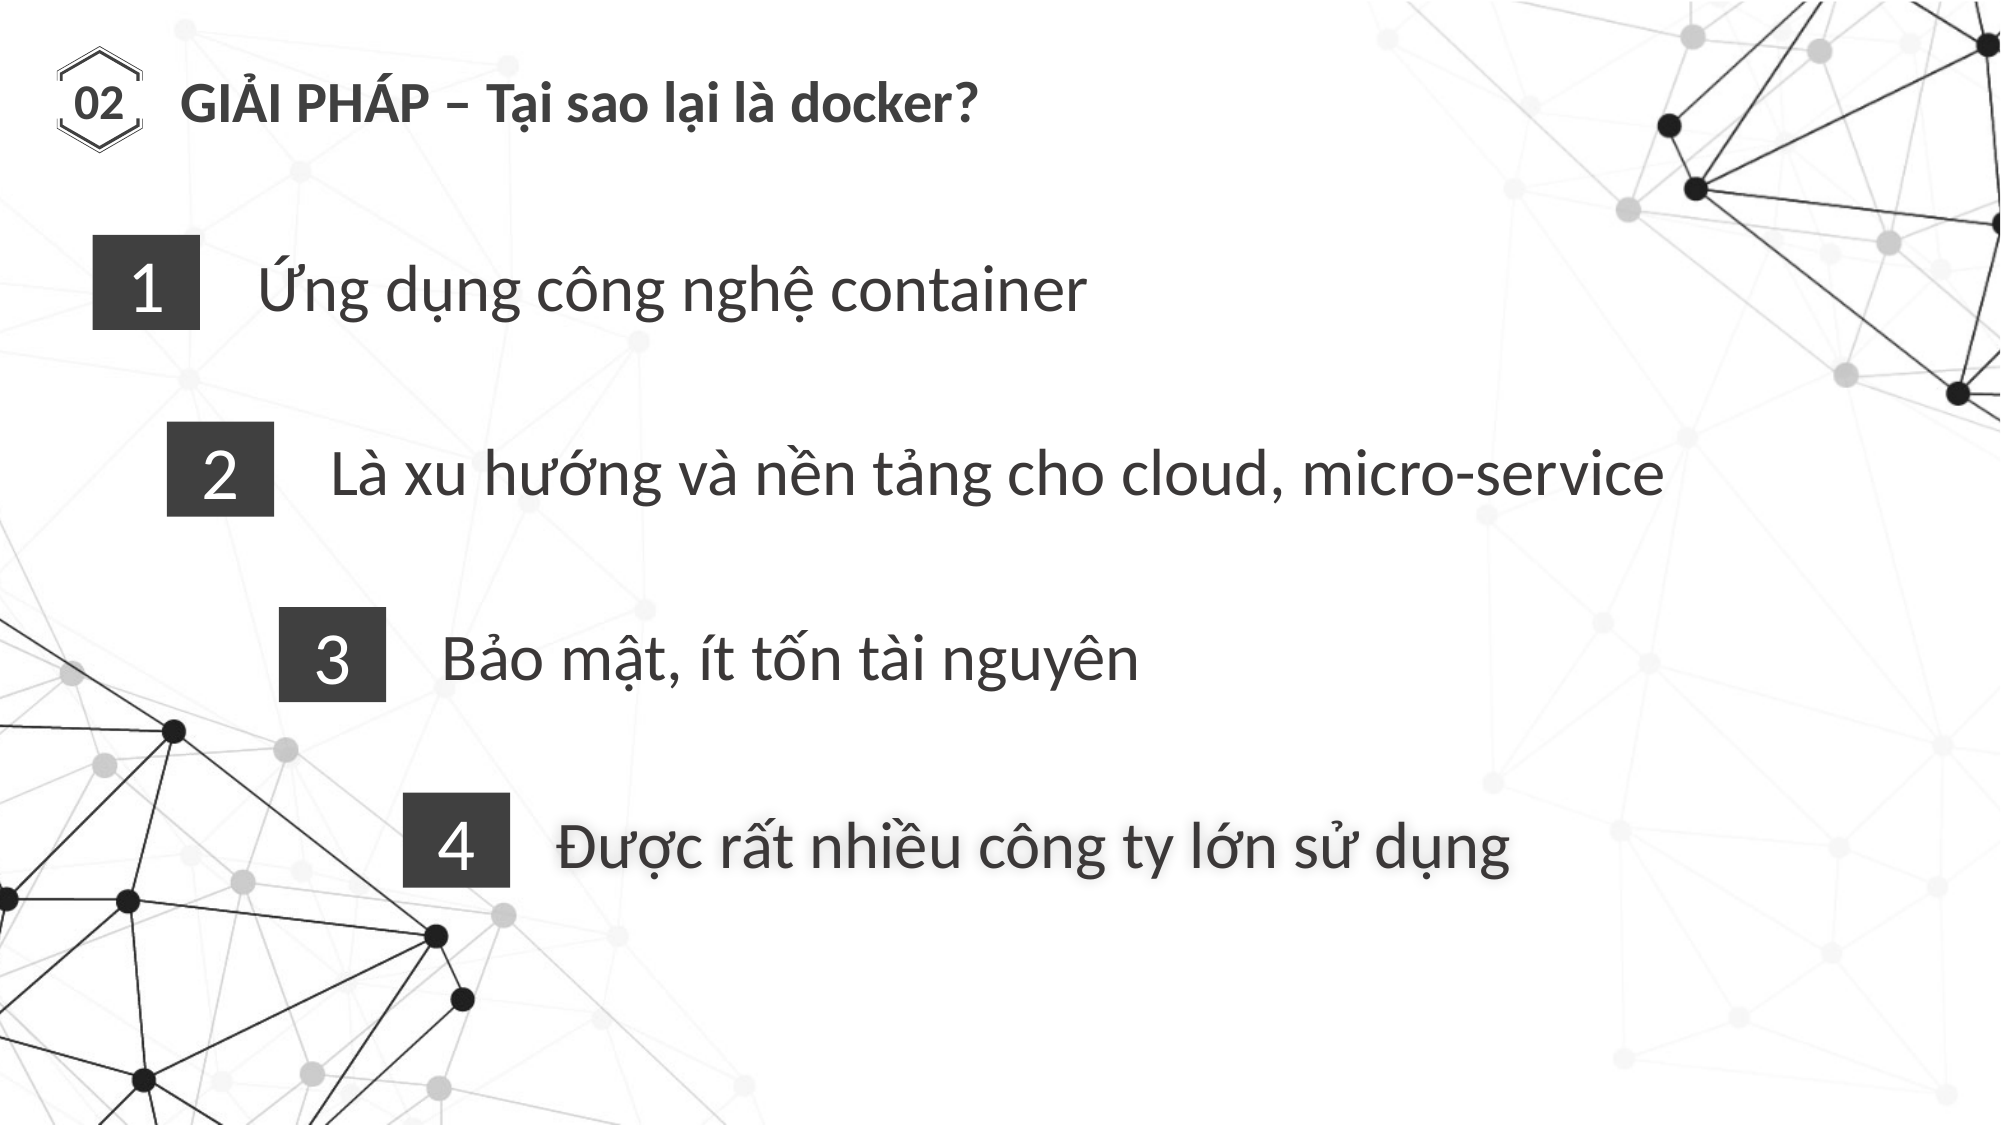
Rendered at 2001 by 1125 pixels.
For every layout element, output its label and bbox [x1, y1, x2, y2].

text_box [56, 45, 143, 154]
text_box [0, 0, 2000, 1125]
